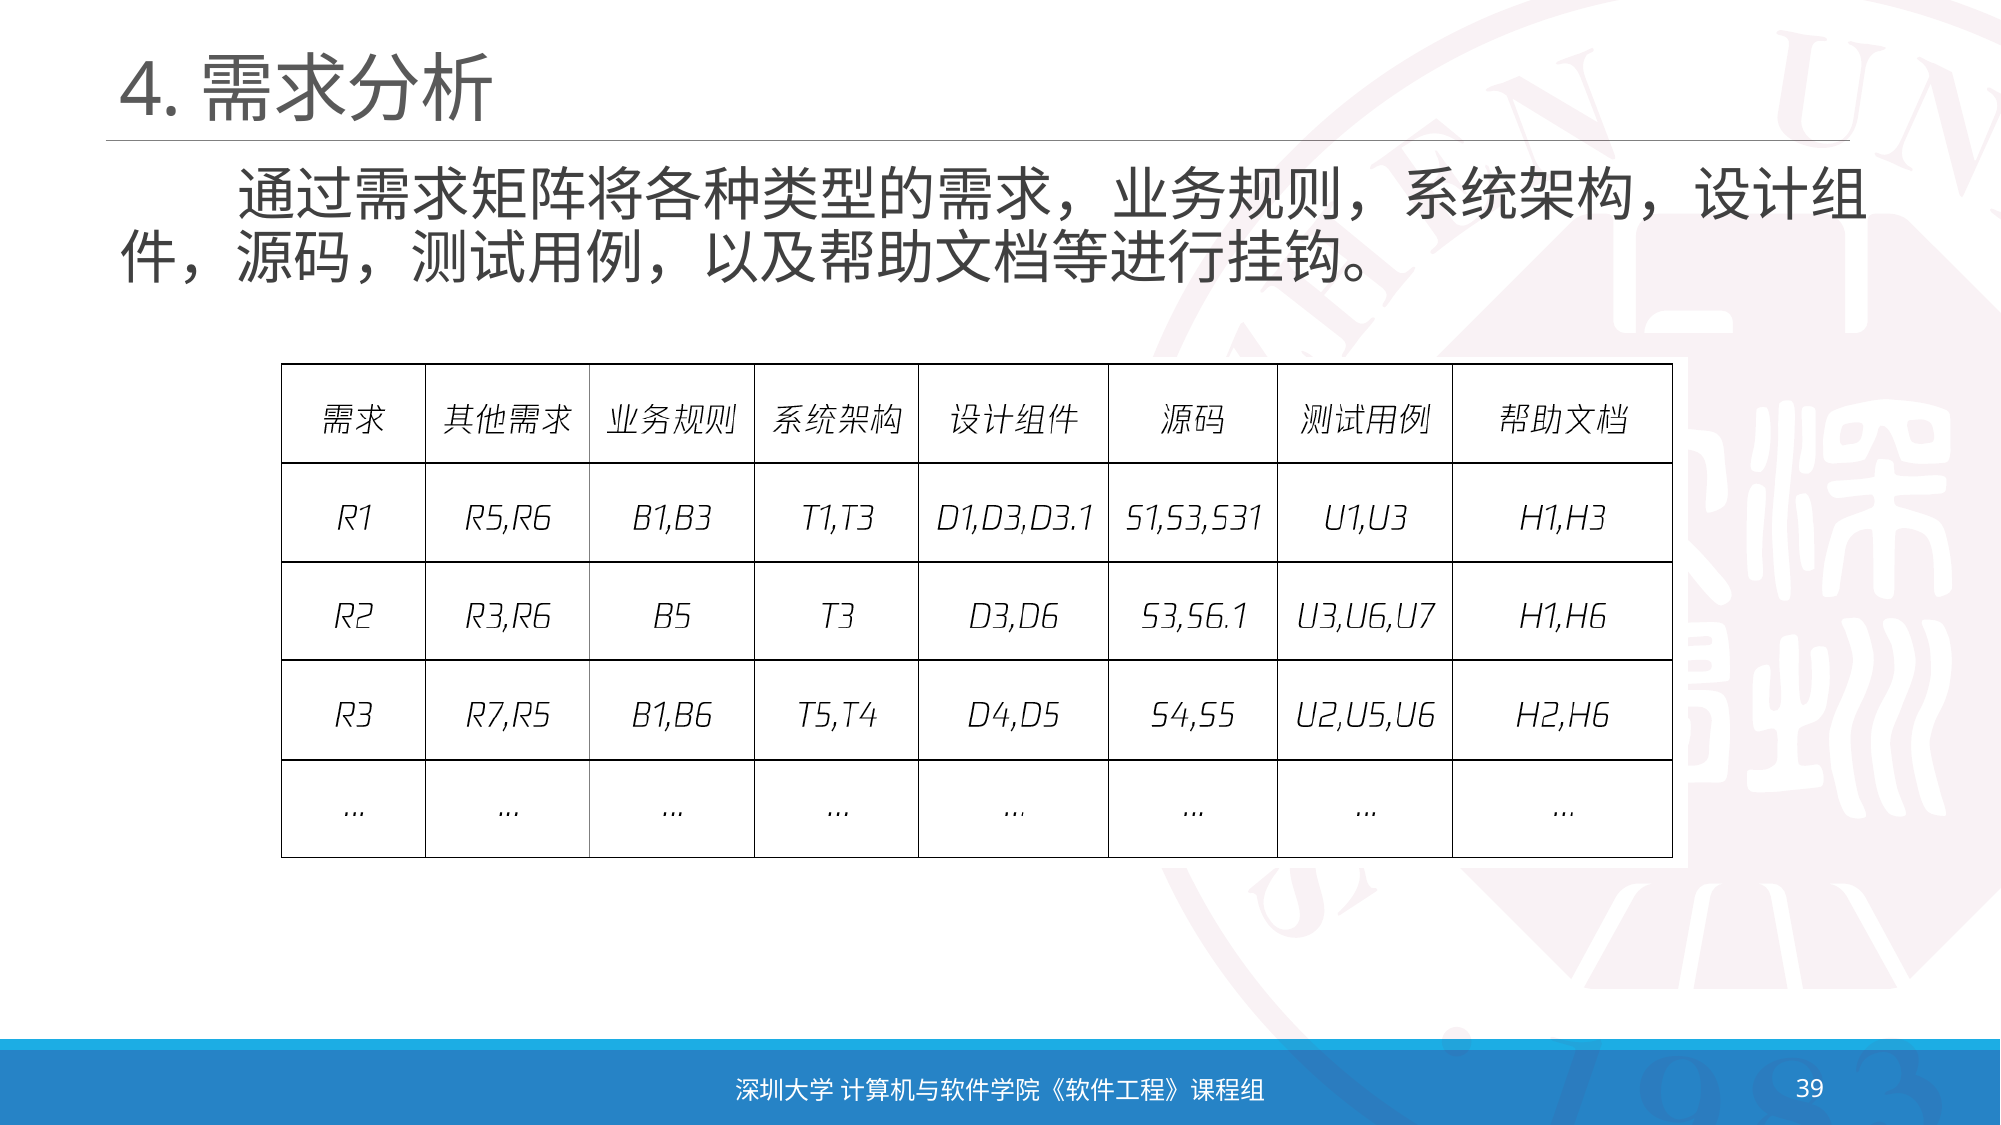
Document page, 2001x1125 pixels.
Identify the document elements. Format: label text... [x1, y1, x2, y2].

footer 深圳大学 计算机与软件学院《软件工程》课程组 [604, 1059, 1396, 1120]
title 4.需求分析 [104, 0, 1856, 139]
list 通过需求矩阵将各种类型的需求，业务规则，系统架构，设计组件，源码，测试用例，以及帮助文档等进行挂钩。 [104, 158, 1878, 1008]
slide_number 39 [1624, 1059, 1840, 1120]
picture [271, 357, 1689, 869]
